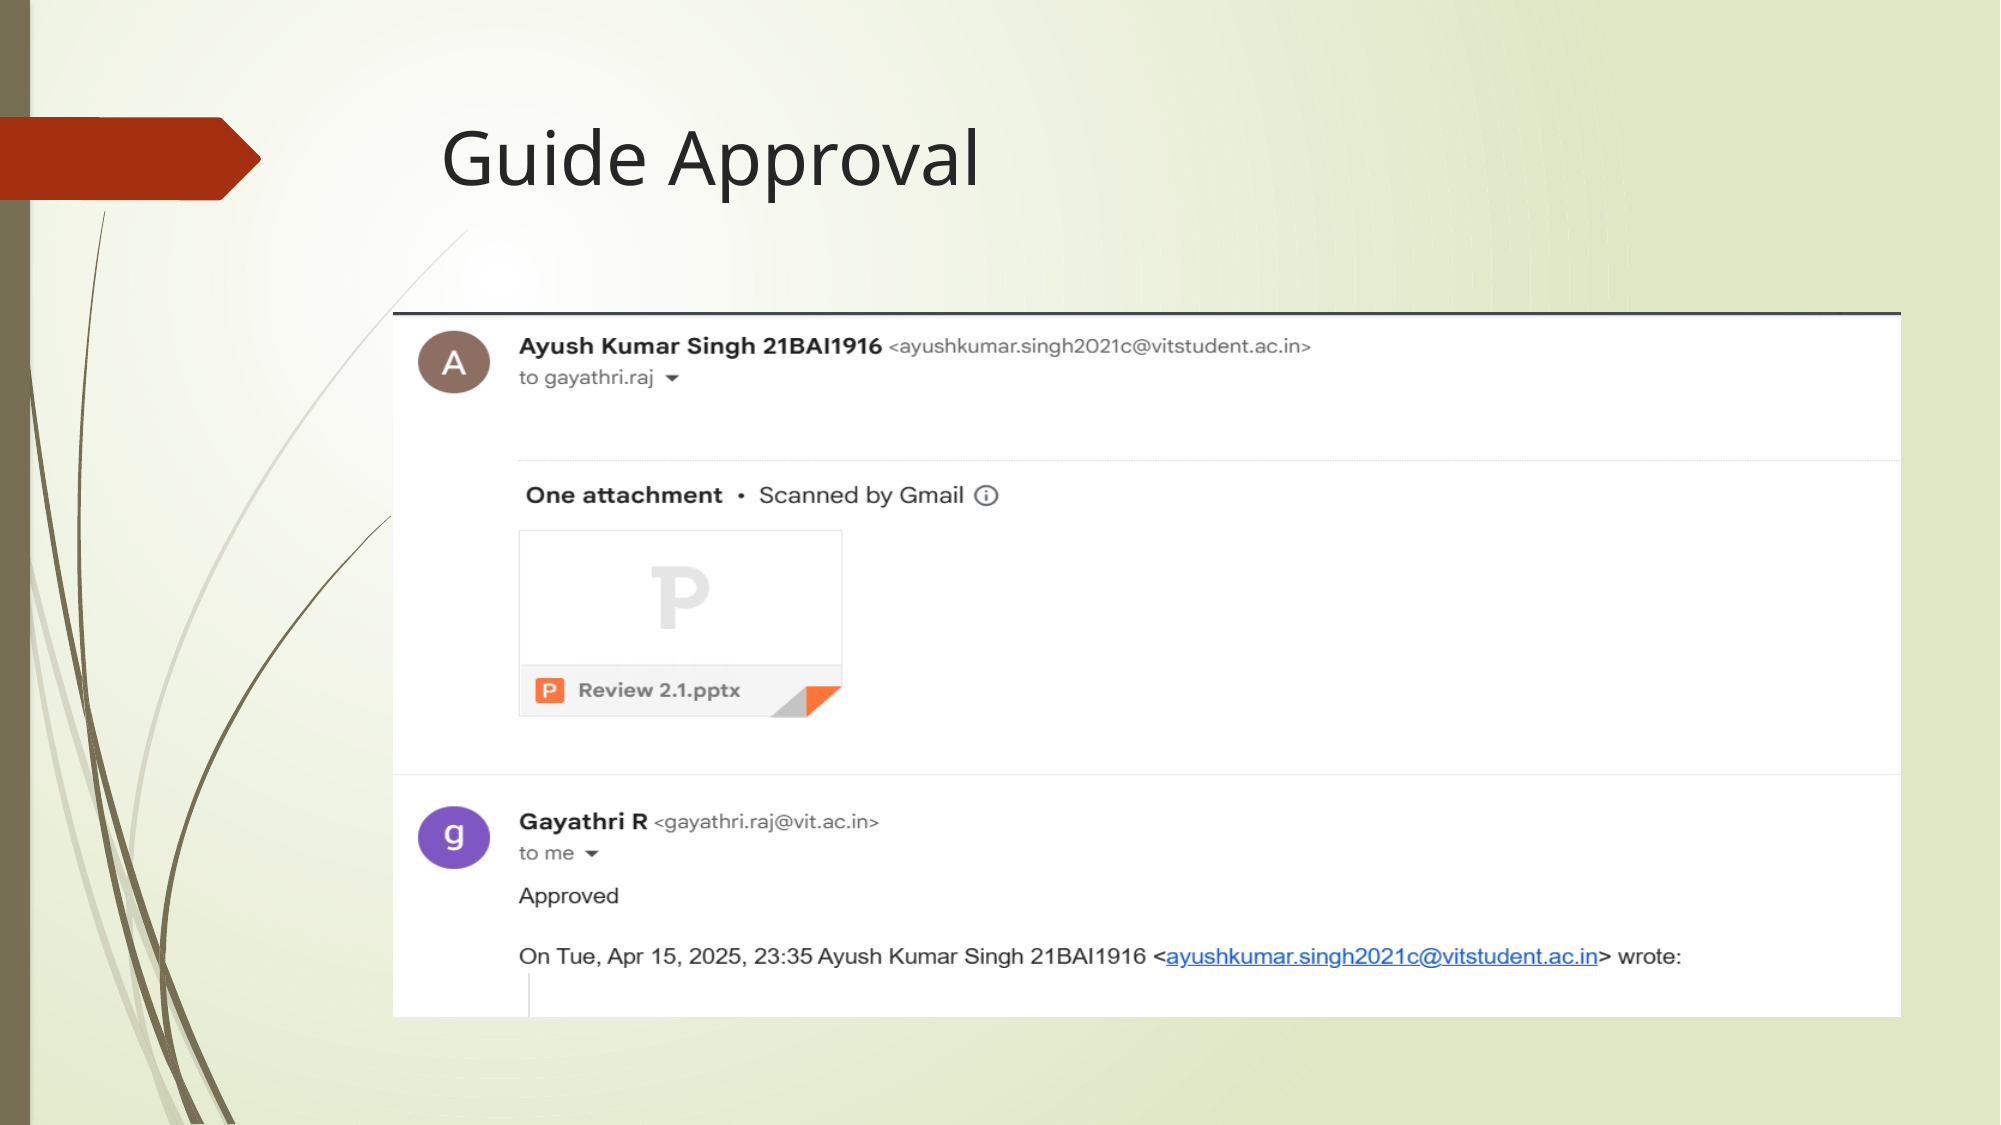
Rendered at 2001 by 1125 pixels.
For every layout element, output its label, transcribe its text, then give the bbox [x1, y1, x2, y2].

title Guide Approval [425, 102, 1888, 311]
picture [392, 312, 1901, 1017]
